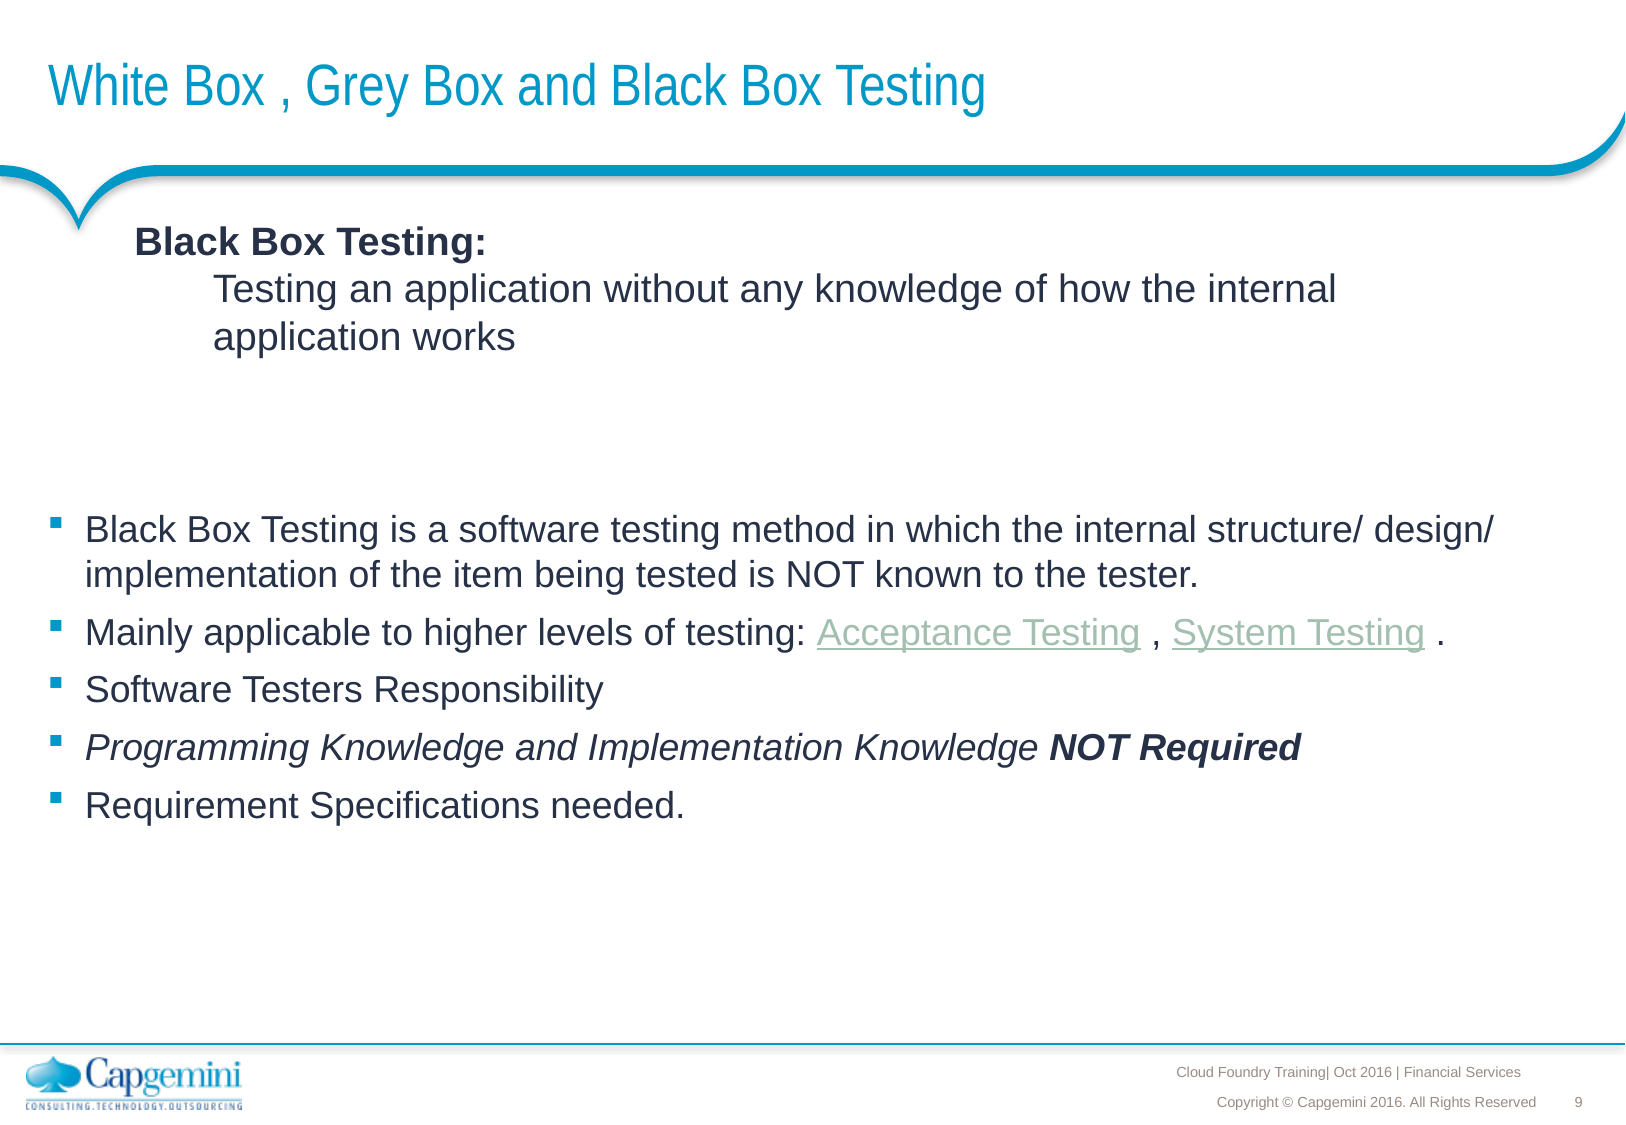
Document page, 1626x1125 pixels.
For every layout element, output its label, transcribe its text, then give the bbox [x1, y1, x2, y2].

picture [26, 1056, 242, 1110]
title White Box , Grey Box and Black Box Testing [0, 0, 1625, 165]
text_box Black Box Testing is a software testing method in which the internal structure/ design/ implementation of the item being tested is NOT known to the tester. Mainly applicable to higher levels of testing: Acceptance Testing , System Testing . Software Testers Responsibility Programming Knowledge and Implementation Knowledge NOT Required Requirement Specifications needed. [47, 493, 1525, 1028]
text_box Black Box Testing: Testing an application without any knowledge of how the internal application works [119, 208, 1516, 366]
